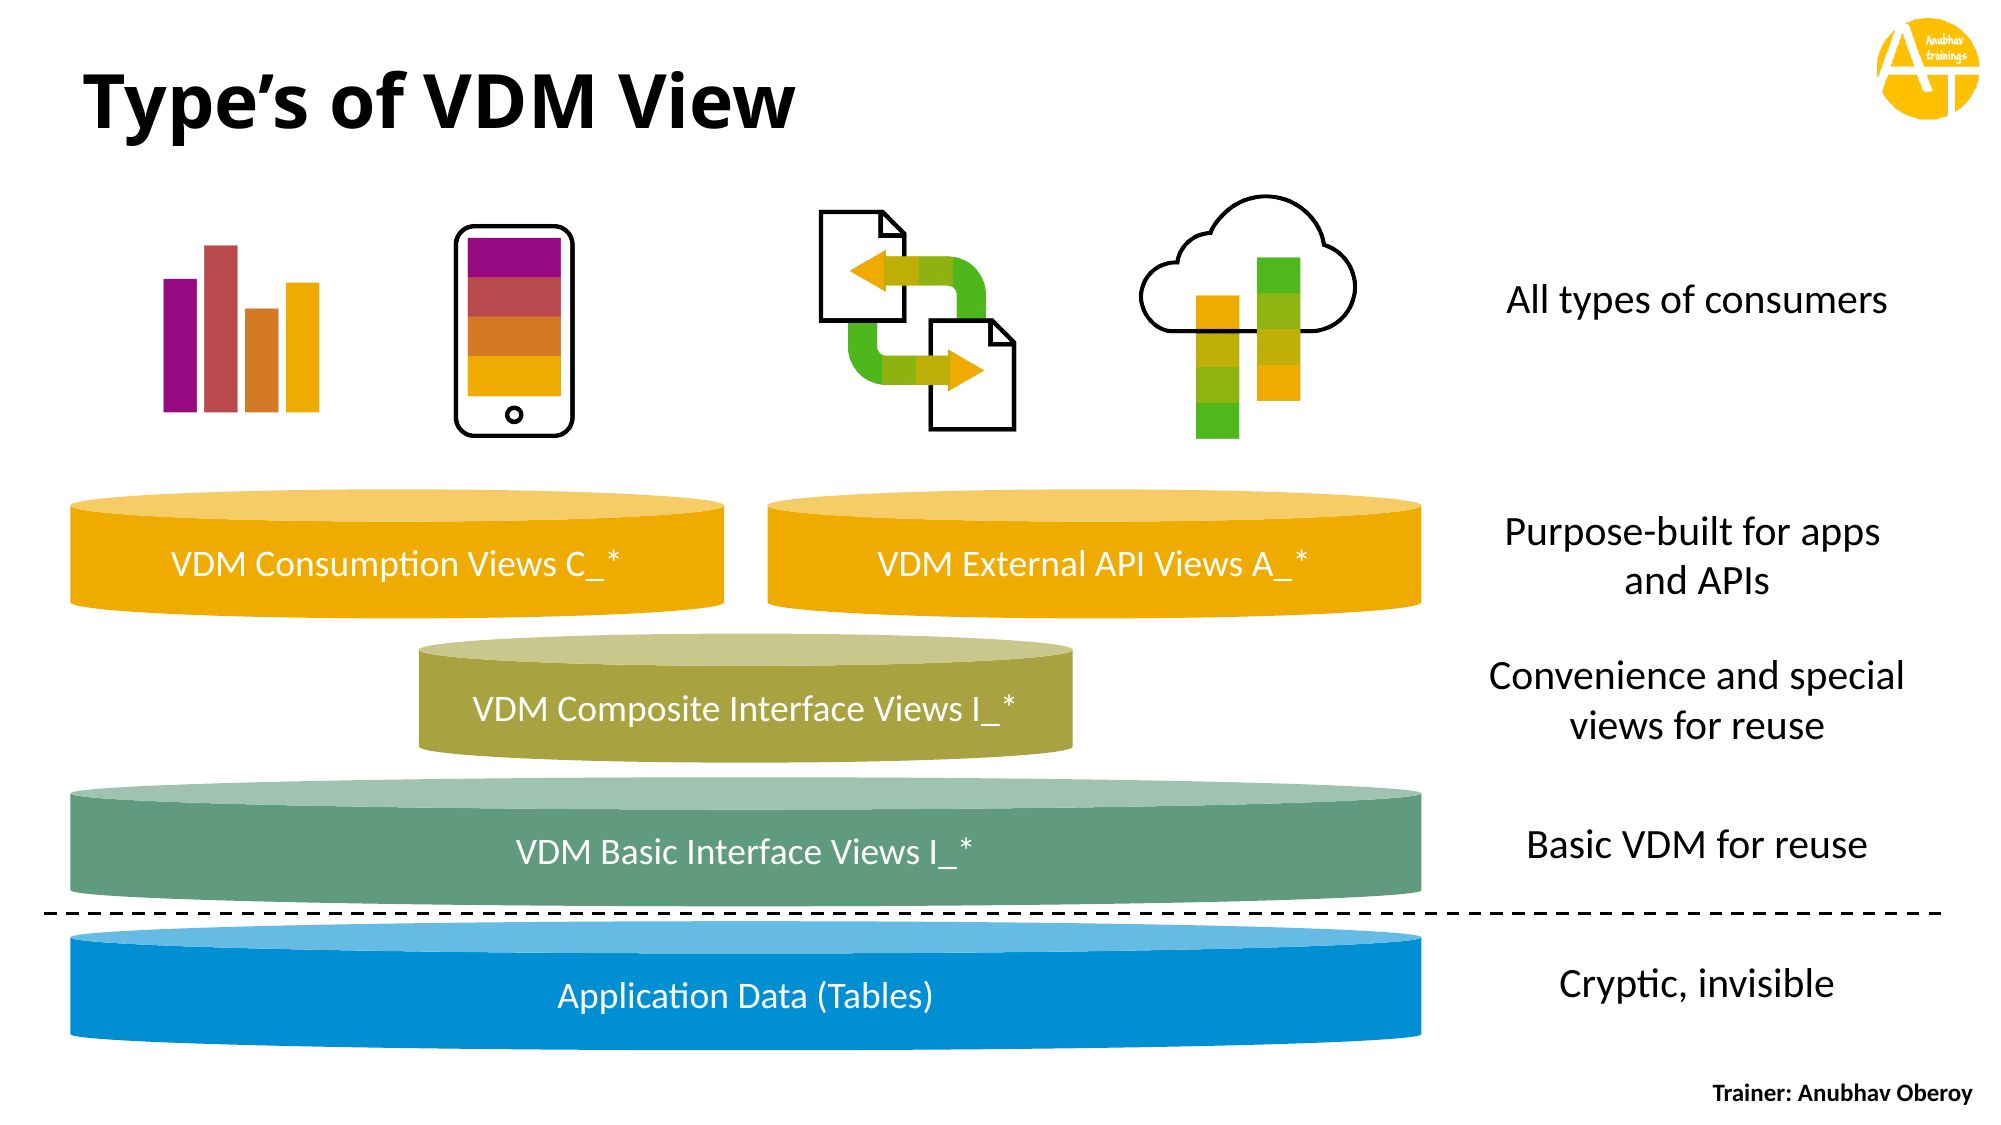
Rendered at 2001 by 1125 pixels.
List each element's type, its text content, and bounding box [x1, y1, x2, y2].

text_box Application Data (Tables) [70, 921, 1422, 1051]
text_box VDM Basic Interface Views I_* [70, 777, 1422, 907]
footer Trainer: Anubhav Oberoy [1660, 1074, 2000, 1108]
text_box VDM External API Views A_* [767, 489, 1422, 619]
text_box Purpose-built for apps and APIs [1477, 503, 1918, 604]
picture [374, 191, 654, 471]
picture [770, 174, 1063, 467]
text_box All types of consumers [1477, 271, 1918, 322]
picture [126, 219, 349, 442]
text_box [42, 39, 1866, 157]
text_box Basic VDM for reuse [1477, 816, 1918, 867]
picture [1117, 181, 1379, 442]
picture [1866, 11, 1985, 128]
text_box VDM Consumption Views C_* [70, 489, 725, 619]
text_box Type’s of VDM View [67, 55, 1921, 173]
text_box Convenience and special views for reuse [1477, 647, 1918, 748]
text_box Cryptic, invisible [1477, 955, 1918, 1006]
text_box VDM Composite Interface Views I_* [418, 633, 1073, 763]
